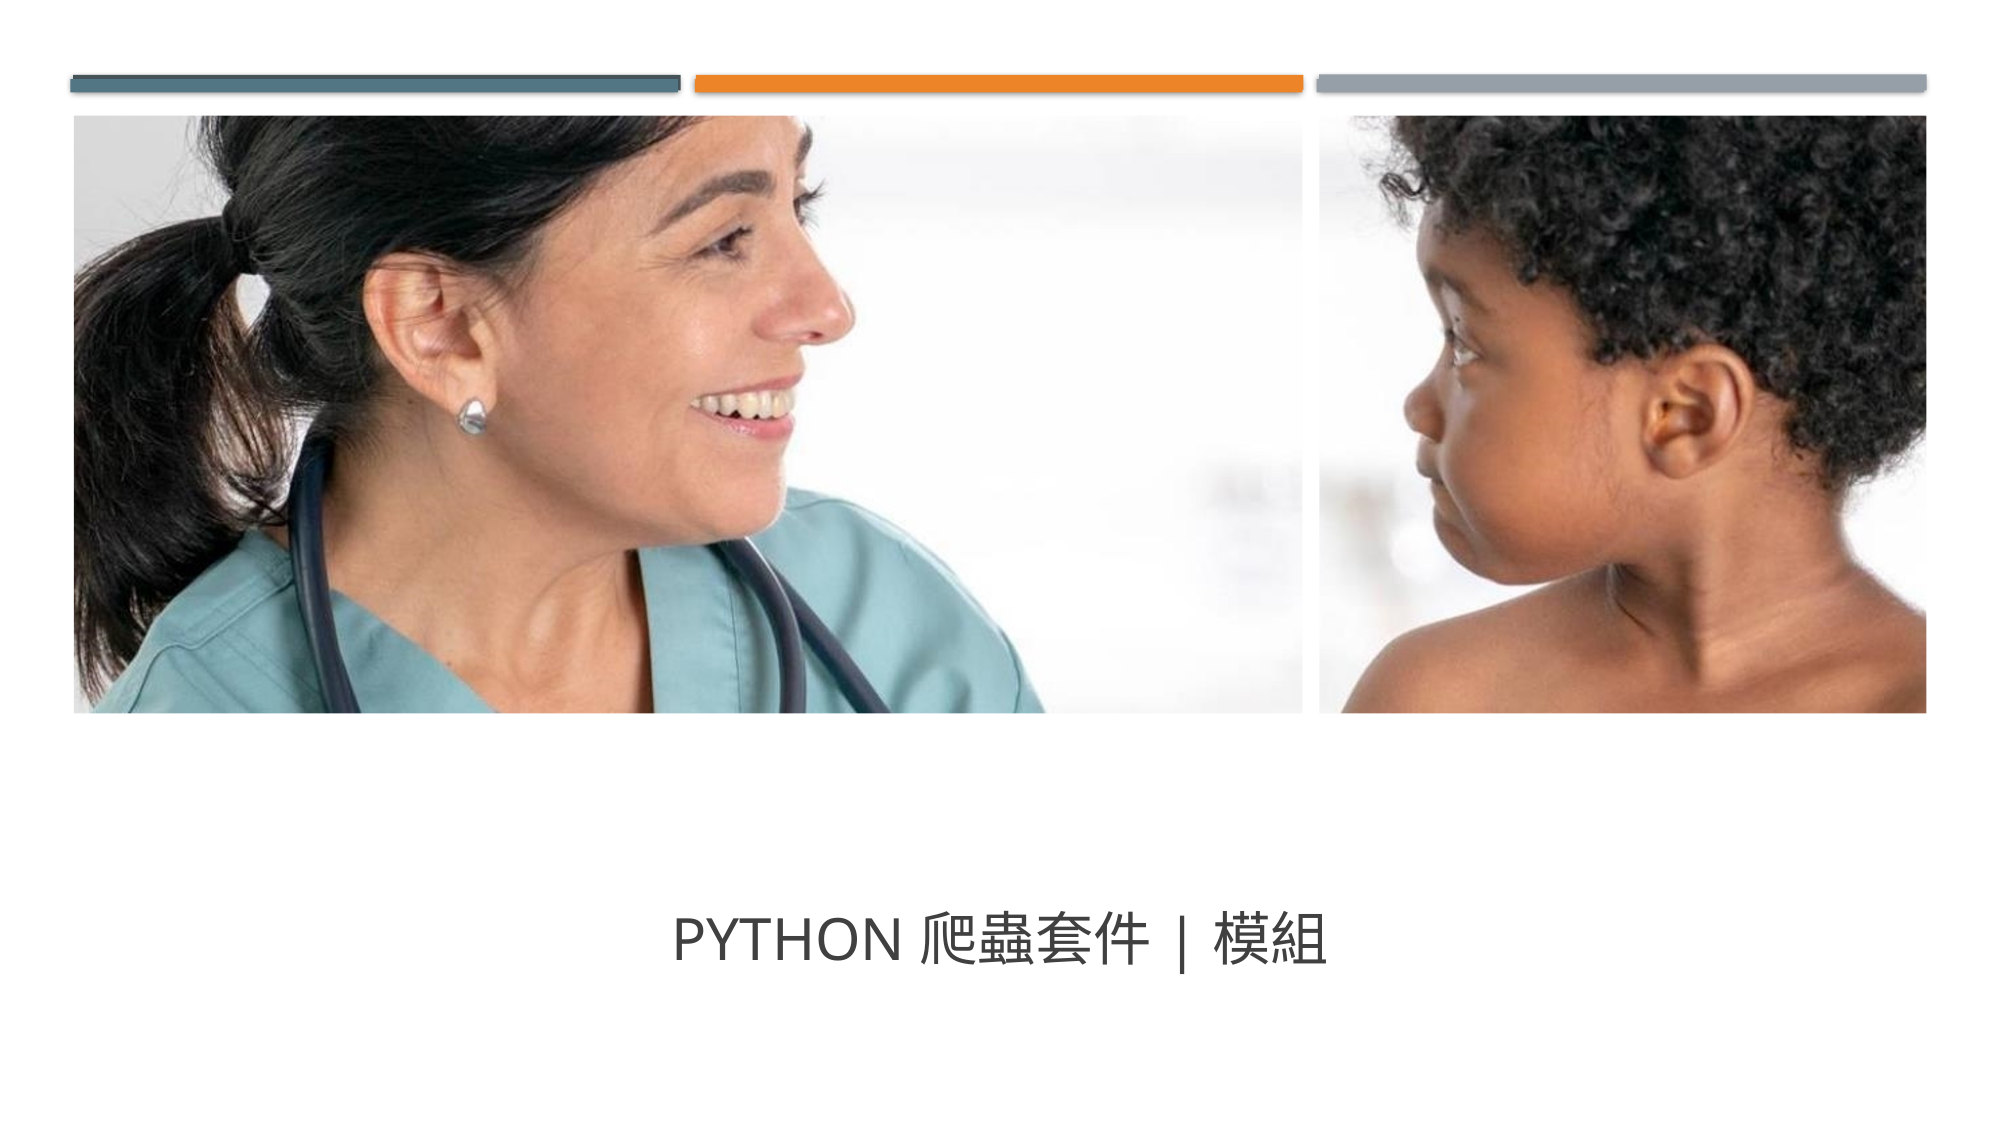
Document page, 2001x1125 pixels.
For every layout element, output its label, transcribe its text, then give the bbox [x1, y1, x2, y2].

picture [73, 115, 1927, 714]
title Python爬蟲套件|模組 [73, 725, 1927, 980]
